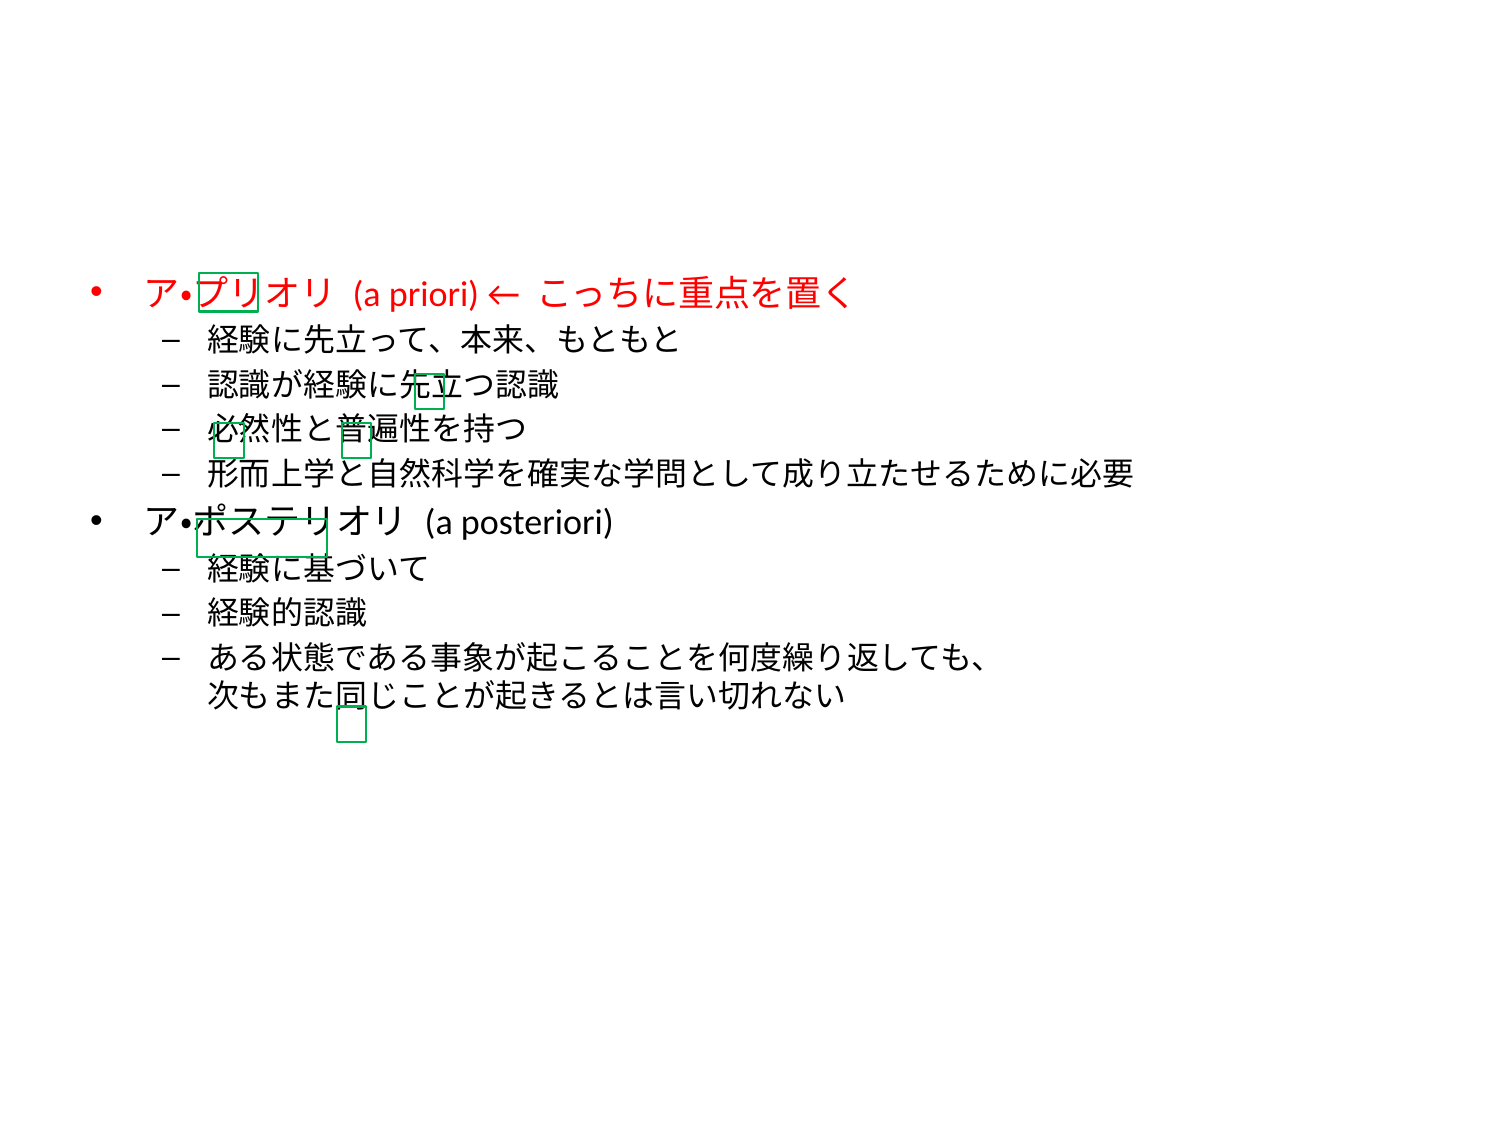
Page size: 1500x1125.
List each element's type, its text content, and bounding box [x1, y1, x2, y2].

list ア・プリオリ (a priori) ← こっちに重点を置く 経験に先立って、本来、もともと 認識が経験に先立つ認識 必然性と普遍性を持つ 形而上学と自然科学を確実な学問として成り立たせるために必要 ア・ポステリオリ (a posteriori) 経験に基づいて 経験的認識 ある状態である事象が起こることを何度繰り返しても、 次もまた同じことが起きるとは言い切れない [75, 262, 1150, 763]
text_box [212, 421, 246, 460]
text_box [340, 421, 373, 460]
text_box [197, 271, 260, 314]
text_box [195, 517, 329, 559]
text_box [335, 704, 368, 744]
text_box [413, 372, 446, 411]
